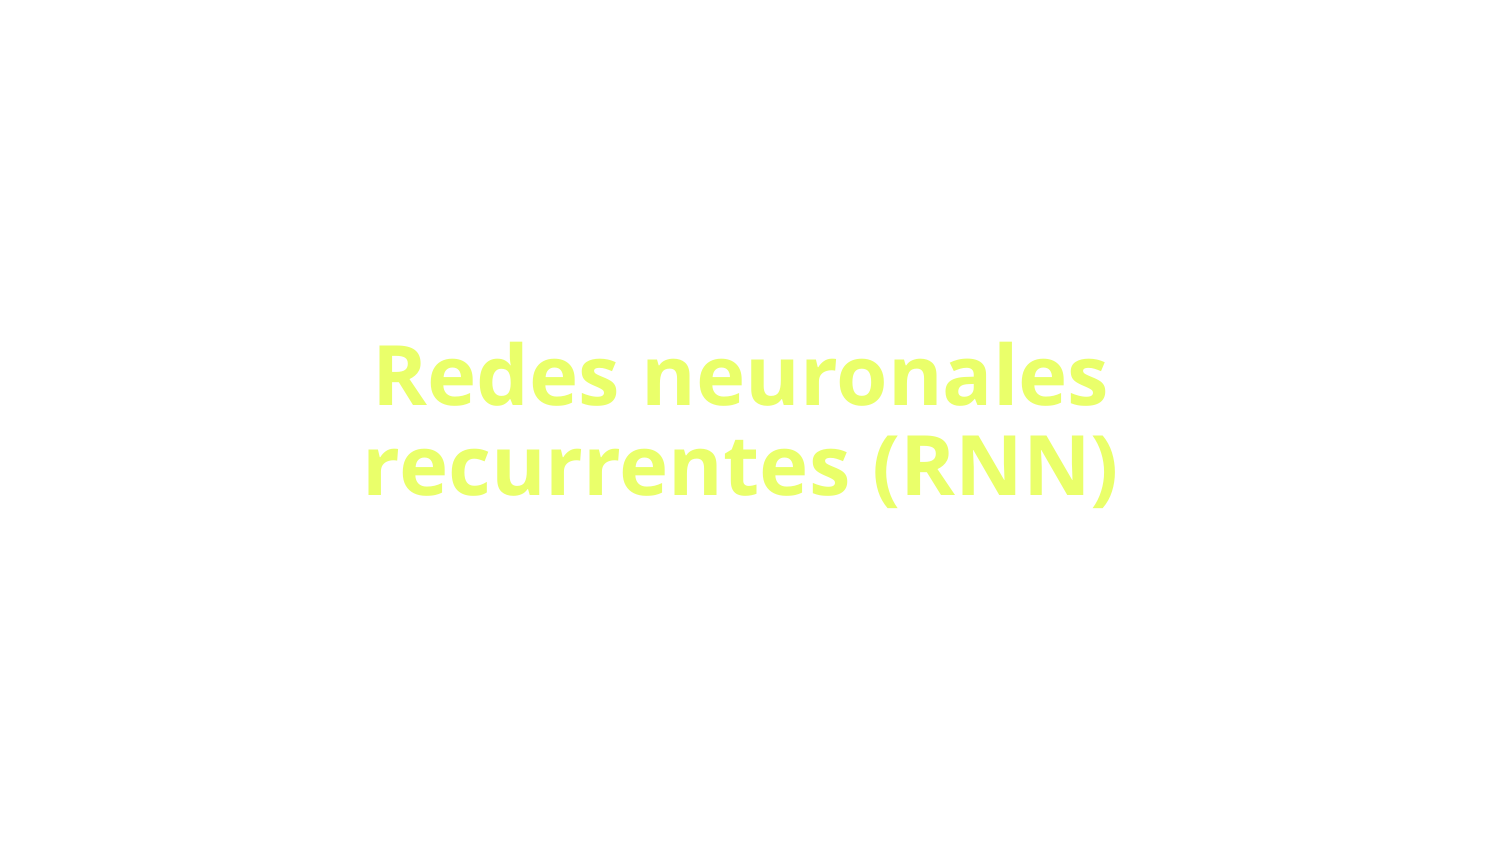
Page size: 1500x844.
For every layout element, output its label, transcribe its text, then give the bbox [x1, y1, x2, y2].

text_box Redes neuronales recurrentes (RNN) [167, 318, 1315, 529]
